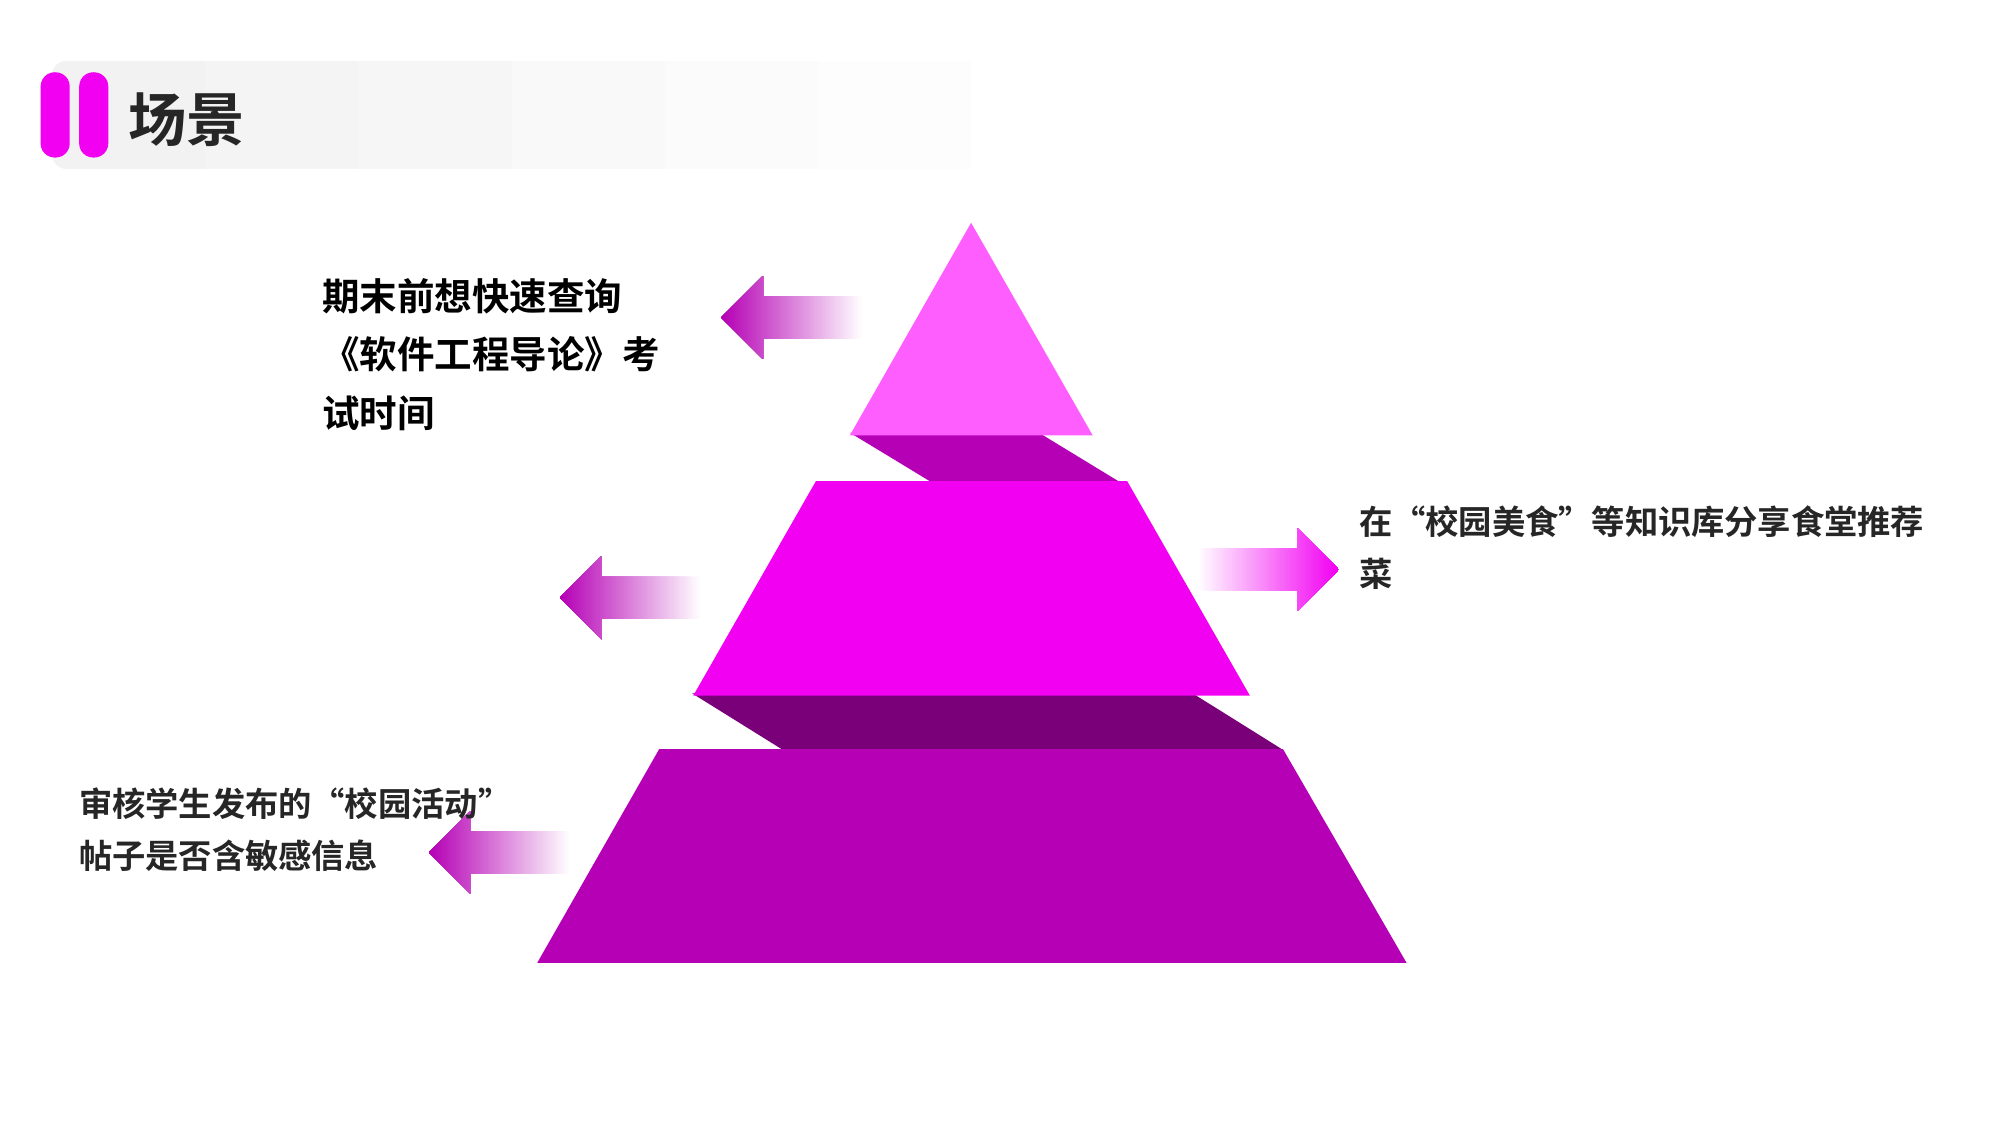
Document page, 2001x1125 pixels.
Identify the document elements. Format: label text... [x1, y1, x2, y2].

text_box [696, 696, 1282, 749]
text_box [693, 481, 1250, 696]
text_box [79, 72, 109, 158]
text_box [721, 275, 863, 360]
text_box [40, 72, 70, 158]
text_box [452, 876, 471, 895]
text_box [517, 831, 571, 874]
text_box [1197, 527, 1339, 612]
text_box [849, 222, 1093, 436]
text_box 审核学生发布的“校园活动”帖子是否含敏感信息 [79, 829, 517, 876]
text_box [559, 556, 702, 640]
text_box [855, 436, 1119, 481]
text_box [537, 749, 1407, 963]
text_box 在“校园美食”等知识库分享食堂推荐菜 [1359, 547, 1949, 594]
text_box 期末前想快速查询《软件工程导论》考试时间 [322, 236, 694, 435]
text_box 场景 [128, 76, 1879, 154]
text_box [452, 810, 471, 829]
text_box [52, 61, 1393, 169]
